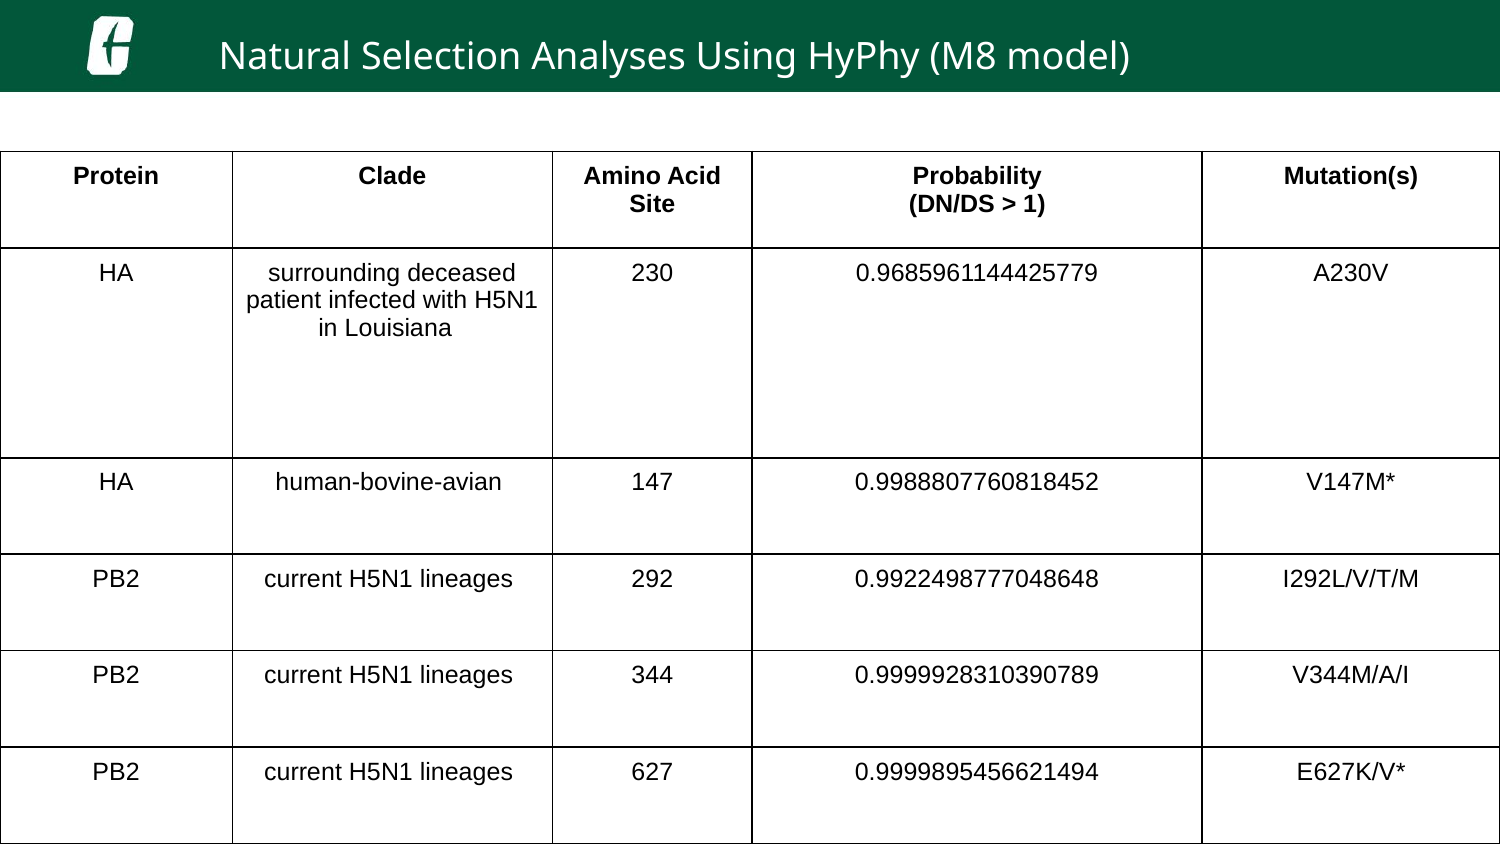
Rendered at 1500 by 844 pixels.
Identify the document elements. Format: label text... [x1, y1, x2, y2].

table_cell 292 [553, 555, 751, 650]
table_header Probability (DN/DS > 1) [753, 152, 1201, 247]
table_cell V344M/A/I [1203, 651, 1499, 746]
table_cell PB2 [1, 651, 232, 746]
table_cell PB2 [1, 748, 232, 843]
text_box Natural Selection Analyses Using HyPhy (M8 model) [145, 18, 1204, 96]
table_header Mutation(s) [1203, 152, 1499, 247]
table_cell 0.9999928310390789 [753, 651, 1201, 746]
table_cell E627K/V* [1203, 748, 1499, 843]
table_cell human-bovine-avian [233, 459, 552, 553]
table_cell A230V [1203, 249, 1499, 457]
table_cell 147 [553, 459, 751, 553]
table_cell 0.9685961144425779 [753, 249, 1201, 457]
table_header Amino Acid Site [553, 152, 751, 247]
table_cell HA [1, 249, 232, 457]
picture [0, 0, 1500, 151]
table_cell current H5N1 lineages [233, 748, 552, 843]
table_cell 0.9999895456621494 [753, 748, 1201, 843]
table_cell current H5N1 lineages [233, 651, 552, 746]
table_cell 0.9922498777048648 [753, 555, 1201, 650]
table_header Protein [1, 152, 232, 247]
table_cell current H5N1 lineages [233, 555, 552, 650]
table_cell PB2 [1, 555, 232, 650]
table_cell HA [1, 459, 232, 553]
table_cell 627 [553, 748, 751, 843]
table_header Clade [233, 152, 552, 247]
table_cell V147M* [1203, 459, 1499, 553]
table_cell 0.9988807760818452 [753, 459, 1201, 553]
table_cell surrounding deceased patient infected with H5N1 in Louisiana [233, 249, 552, 457]
table_cell 230 [553, 249, 751, 457]
table_cell 344 [553, 651, 751, 746]
table_cell I292L/V/T/M [1203, 555, 1499, 650]
